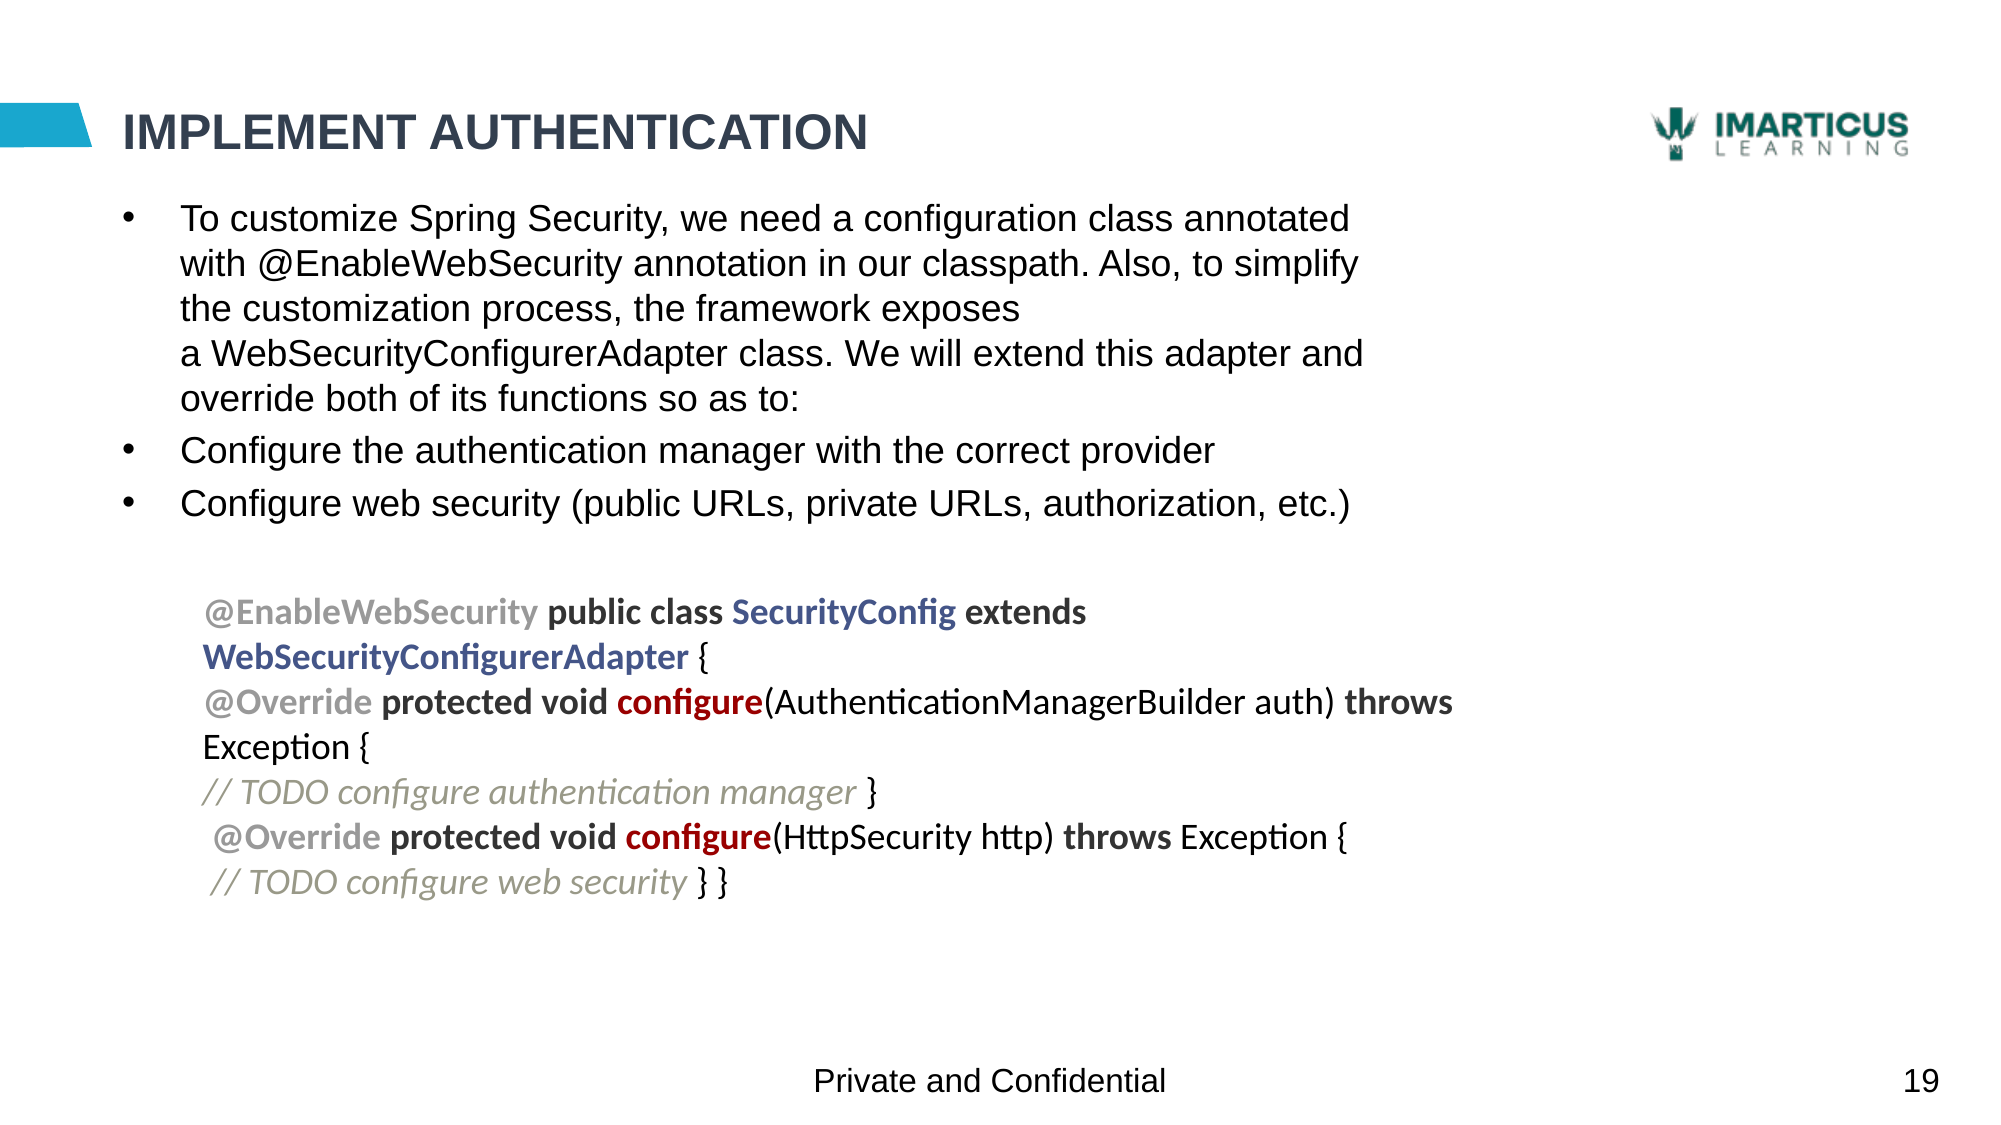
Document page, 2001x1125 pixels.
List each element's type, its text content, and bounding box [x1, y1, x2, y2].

text_box @EnableWebSecurity public class SecurityConfig extends WebSecurityConfigurerAdapter { @Override protected void configure(AuthenticationManagerBuilder auth) throws Exception { // TODO configure authentication manager } @Override protected void configure(HttpSecurity http) throws Exception { // TODO configure web security } } [187, 579, 1540, 909]
picture [1833, 84, 1955, 185]
text_box To customize Spring Security, we need a configuration class annotated with @EnableWebSecurity annotation in our classpath. Also, to simplify the customization process, the framework exposes a WebSecurityConfigurerAdapter class. We will extend this adapter and override both of its functions so as to: Configure the authentication manager with the correct provider Configure web security (public URLs, private URLs, authorization, etc.) [107, 186, 1424, 524]
text_box [107, 186, 1540, 1125]
title IMPLEMENT AUTHENTICATION [107, 81, 1833, 187]
